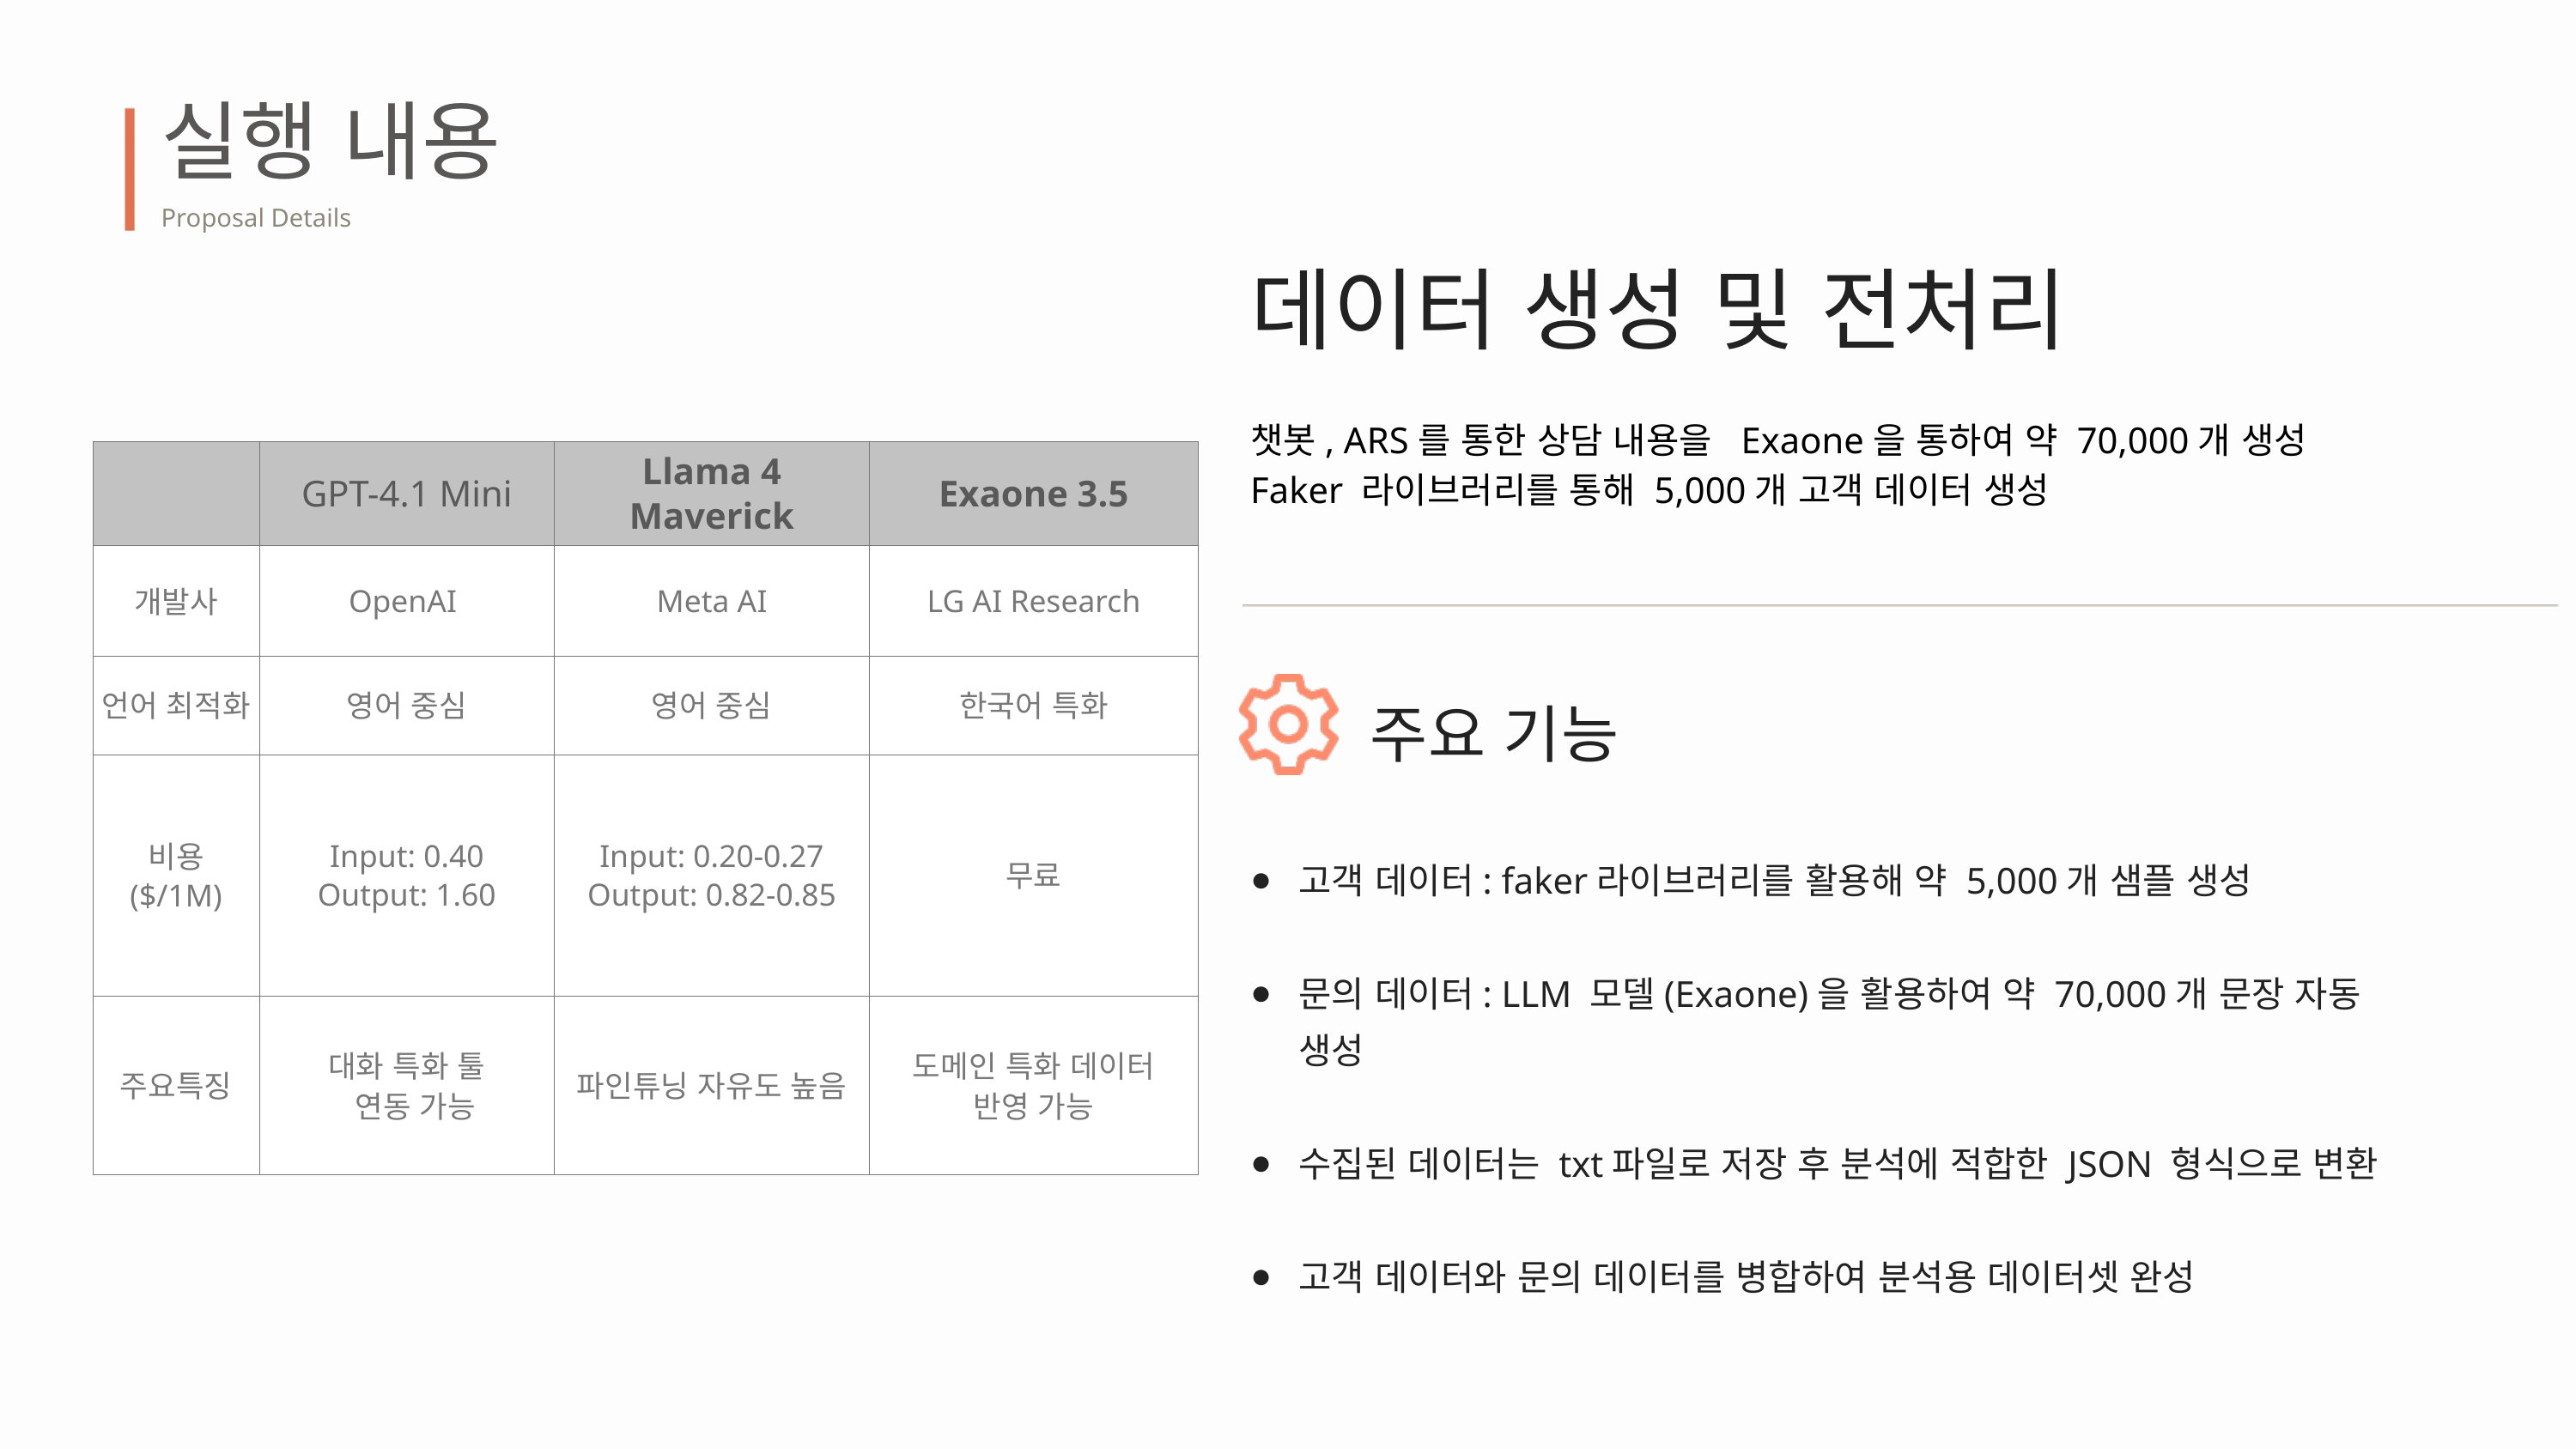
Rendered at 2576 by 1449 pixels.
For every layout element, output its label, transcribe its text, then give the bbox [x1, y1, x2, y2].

table_cell Meta AI [555, 546, 869, 656]
table_cell 대화 특화 툴 연동 가능 [260, 997, 554, 1174]
text_box Proposal Details [161, 203, 483, 238]
table_cell 한국어 특화 [870, 657, 1198, 755]
table_header Exaone 3.5 [870, 442, 1198, 545]
picture [1239, 674, 1339, 775]
text_box 챗봇, ARS를 통한 상담 내용을 Exaone을 통하여 약 70,000개 생성 Faker 라이브러리를 통해 5,000개 고객 데이터 생성 [1250, 411, 2364, 512]
picture [1242, 603, 2559, 607]
text_box 고객 데이터: faker라이브러리를 활용해 약 5,000개 샘플 생성 문의 데이터: LLM 모델(Exaone)을 활용하여 약 70,000개 문장 자동 생성 수집된 데이터는 txt파일로 저장 후 분석에 적합한 JSON 형식으로 변환 고객 데이터와 문의 데이터를 병합하여 분석용 데이터셋 완성 [1250, 844, 2424, 1238]
table_cell 개발사 [94, 546, 259, 656]
table_cell Input: 0.40 Output: 1.60 [260, 755, 554, 996]
table_cell 비용 ($/1M) [94, 755, 259, 996]
text_box 주요 기능 [1370, 682, 1689, 771]
table_cell 도메인 특화 데이터 반영 가능 [870, 997, 1198, 1174]
table_header [94, 442, 259, 545]
table_header Llama 4 Maverick [555, 442, 869, 545]
text_box 데이터 생성 및 전처리 [1250, 236, 2120, 361]
table_cell Input: 0.20-0.27 Output: 0.82-0.85 [555, 755, 869, 996]
table_cell 파인튜닝 자유도 높음 [555, 997, 869, 1174]
table_header GPT-4.1 Mini [260, 442, 554, 545]
table_cell 언어 최적화 [94, 657, 259, 755]
table_cell 주요특징 [94, 997, 259, 1174]
table_cell 영어 중심 [260, 657, 554, 755]
text_box 실행 내용 [161, 82, 748, 203]
table_cell LG AI Research [870, 546, 1198, 656]
table_cell OpenAI [260, 546, 554, 656]
picture [67, 108, 192, 230]
table_cell 무료 [870, 755, 1198, 996]
table_cell 영어 중심 [555, 657, 869, 755]
